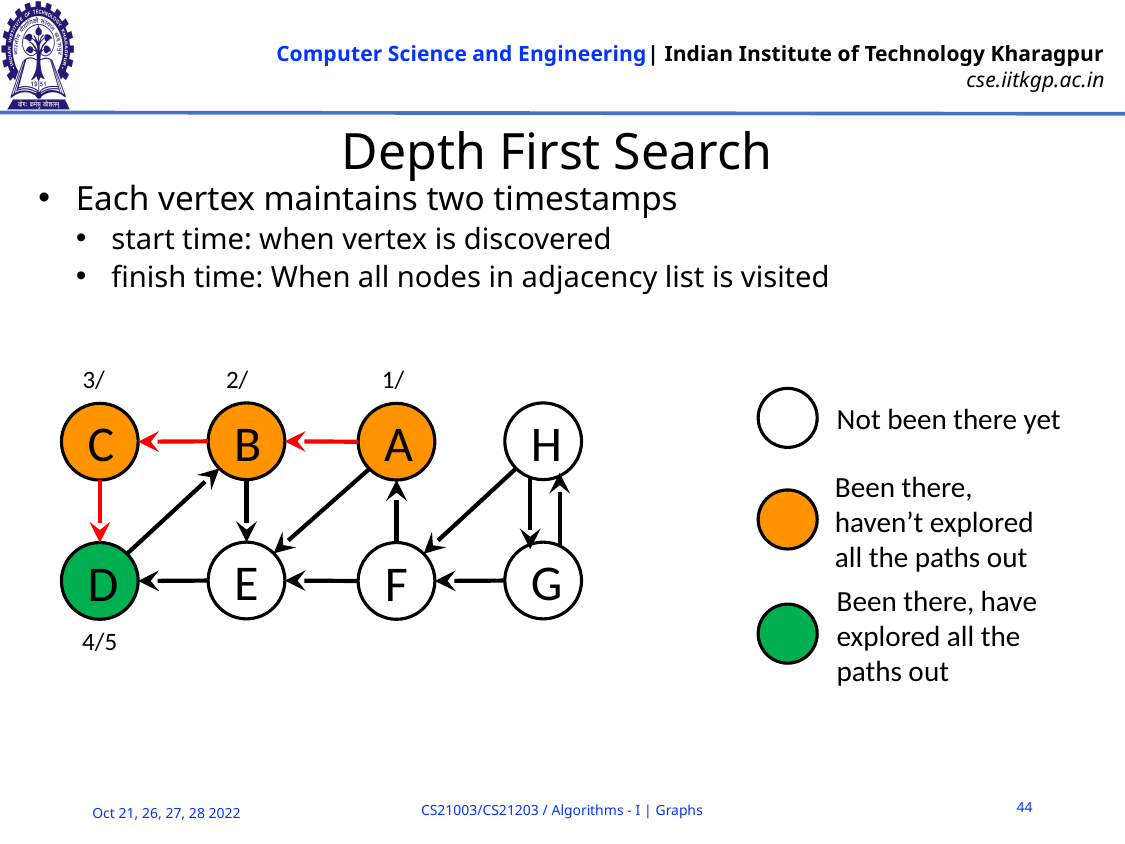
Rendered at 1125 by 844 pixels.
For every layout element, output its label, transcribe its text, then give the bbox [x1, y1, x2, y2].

footer CS21003/CS21203 / Algorithms - I | Graphs [185, 787, 940, 833]
text_box 1/ [367, 356, 420, 402]
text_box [61, 402, 582, 620]
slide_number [77, 798, 274, 844]
slide_number 44 [992, 786, 1048, 831]
picture [1, 1, 74, 110]
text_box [758, 388, 1078, 696]
text_box 2/ [211, 356, 264, 402]
text_box 4/5 [67, 620, 133, 663]
text_box Each vertex maintains two timestamps start time: when vertex is discovered finish time: When all nodes in adjacency list is visited [23, 176, 1100, 786]
text_box 3/ [67, 356, 120, 402]
title Depth First Search [35, 78, 1078, 176]
